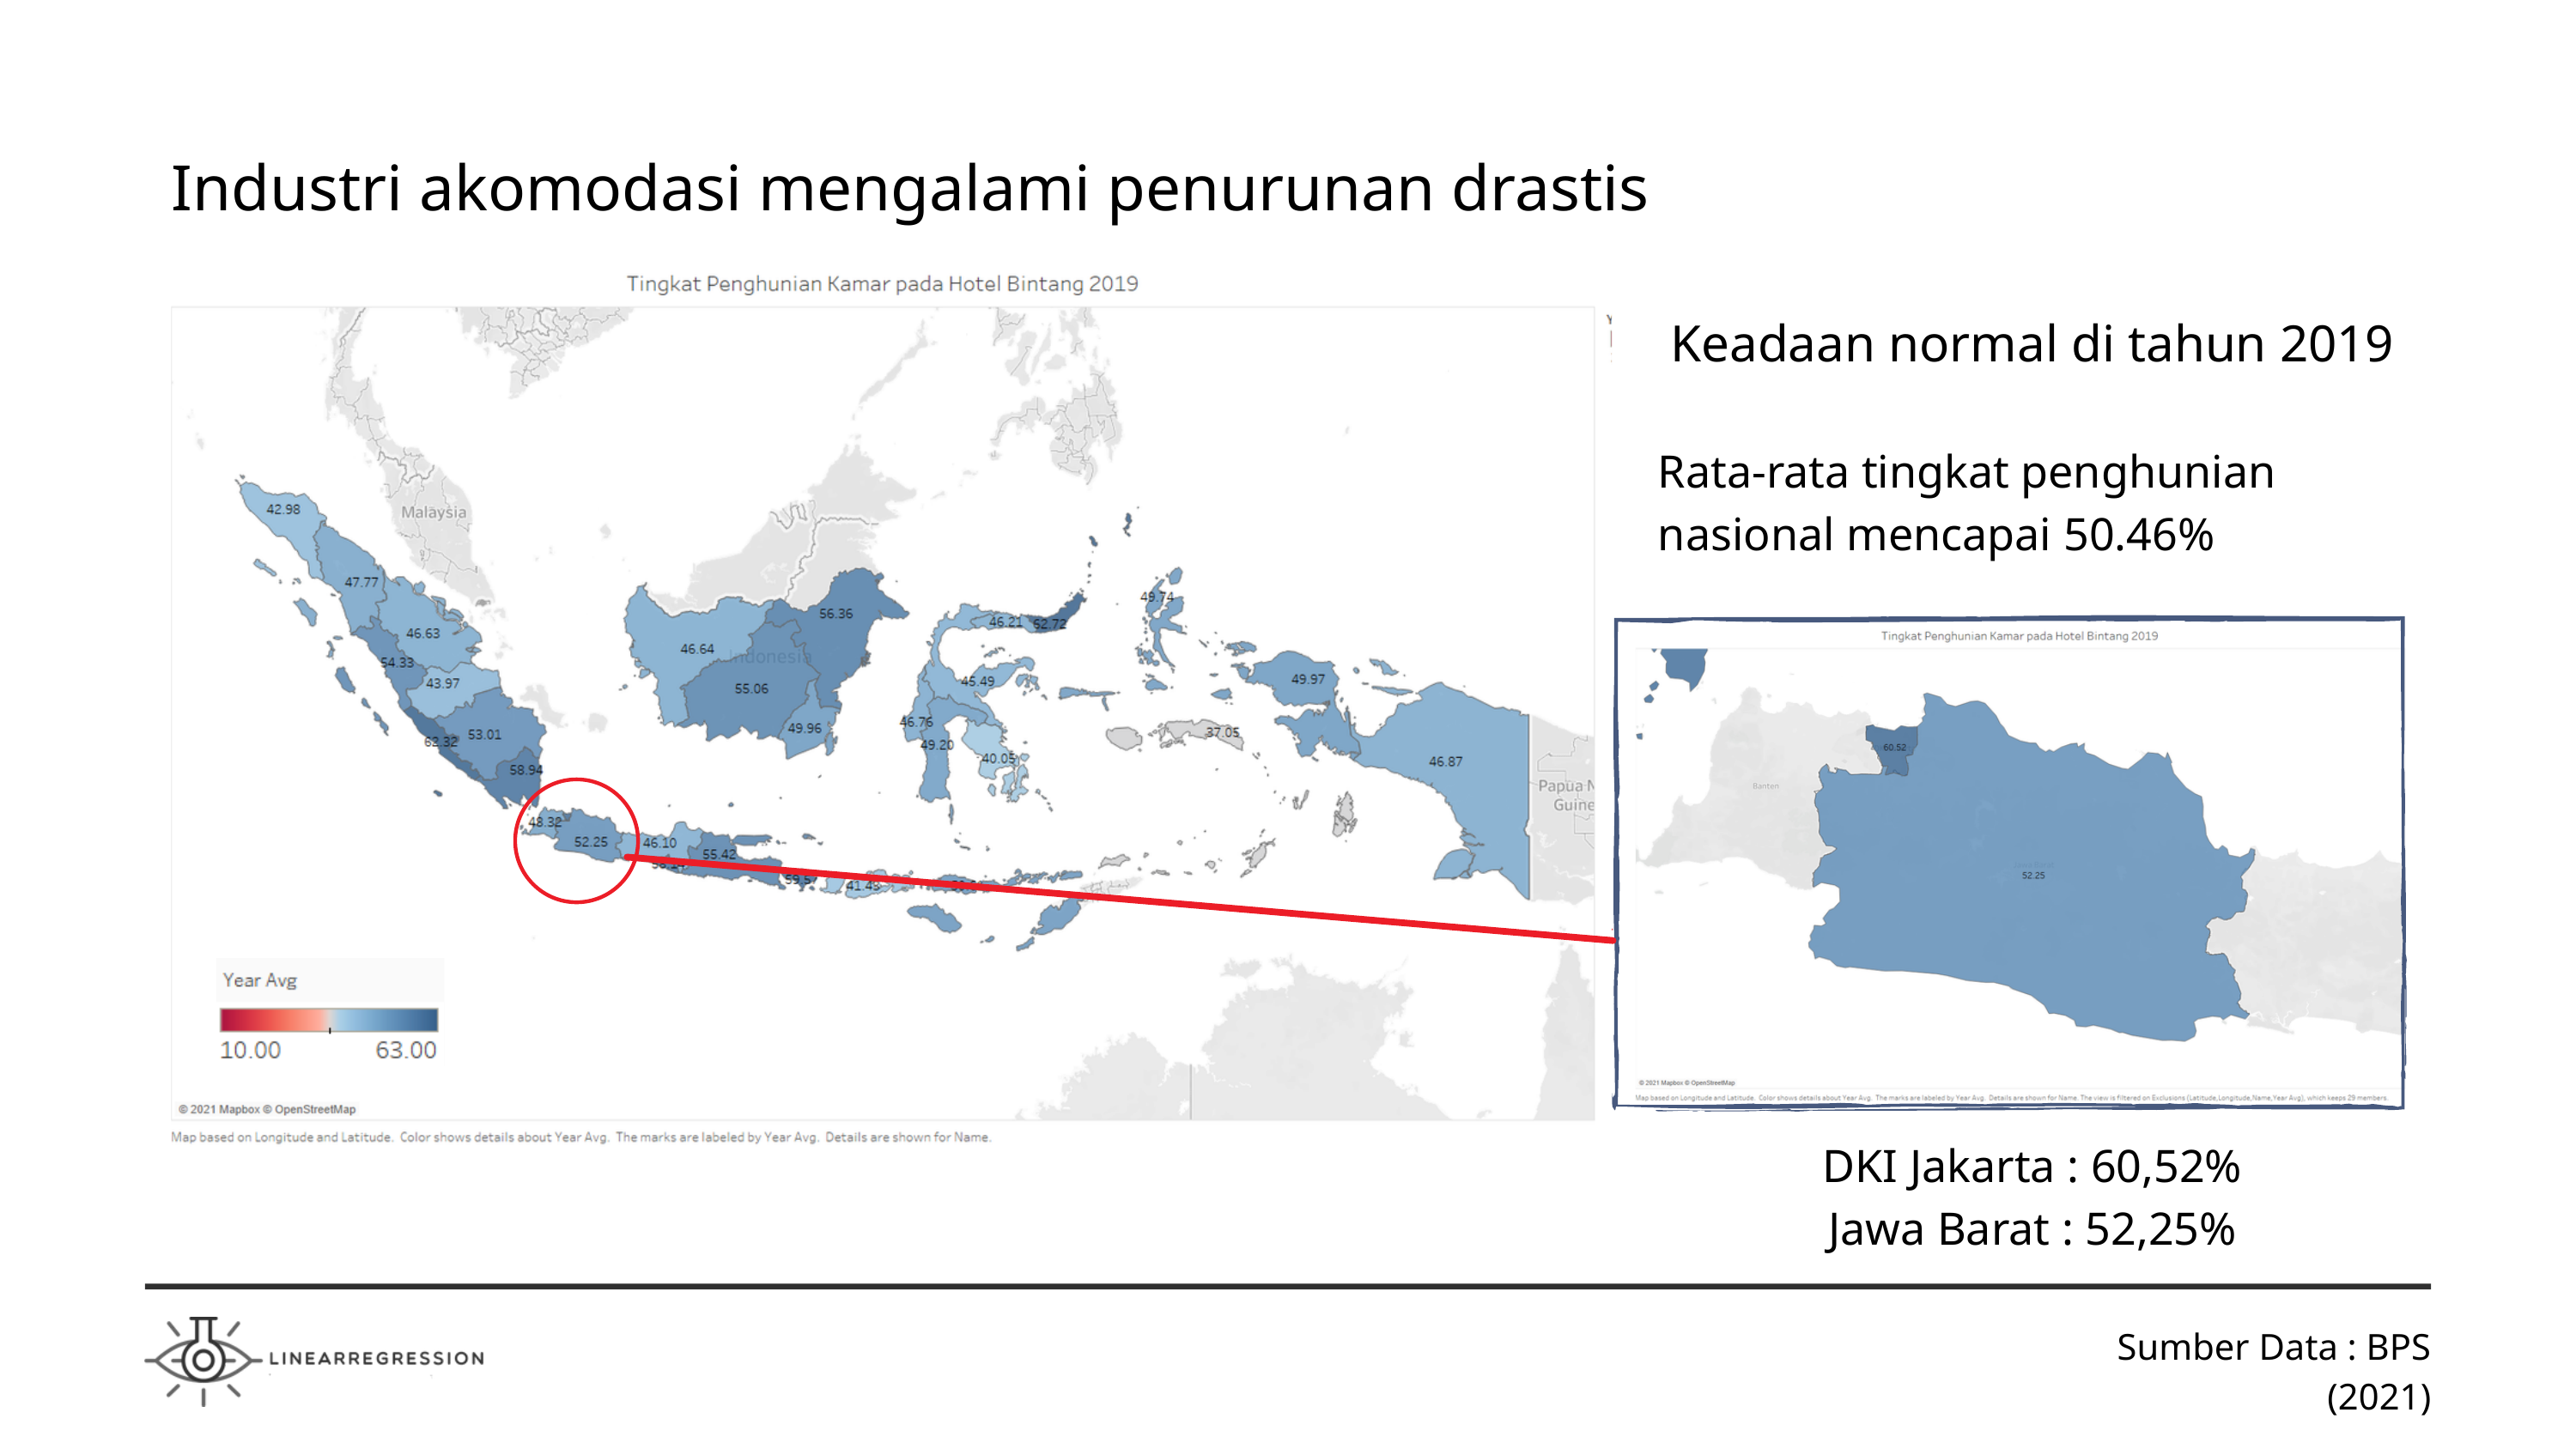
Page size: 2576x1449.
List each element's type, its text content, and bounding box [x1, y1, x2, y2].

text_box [144, 1283, 2432, 1407]
text_box DKI Jakarta : 60,52% Jawa Barat : 52,25% [1785, 1128, 2280, 1254]
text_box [513, 777, 641, 905]
text_box Keadaan normal di tahun 2019 Rata-rata tingkat penghunian nasional mencapai 50.46% [1657, 301, 2408, 615]
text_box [1617, 615, 2408, 1113]
picture [171, 261, 1613, 1147]
text_box Industri akomodasi mengalami penurunan drastis [171, 135, 2458, 223]
